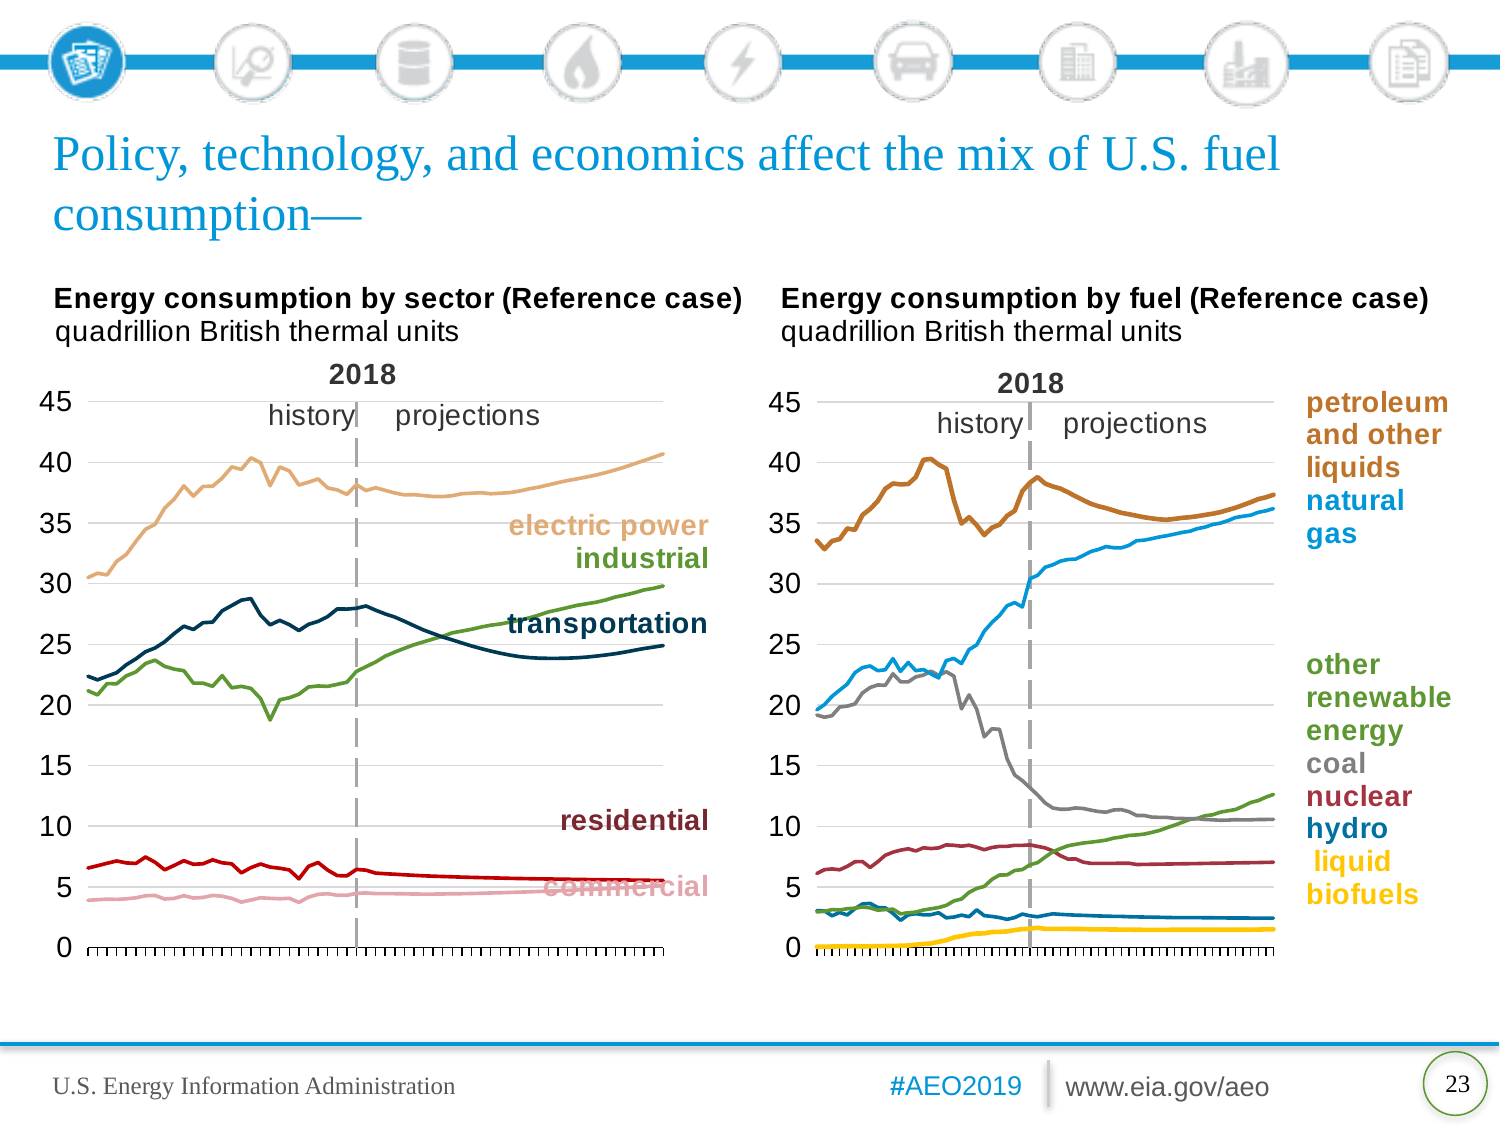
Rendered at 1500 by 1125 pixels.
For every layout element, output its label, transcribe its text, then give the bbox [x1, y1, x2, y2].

chart [767, 276, 1464, 1015]
slide_number 23 [1415, 1053, 1500, 1113]
picture [37, 10, 136, 111]
title Policy, technology, and economics affect the mix of U.S. fuel consumption— [38, 123, 1466, 248]
chart [38, 276, 755, 1015]
picture [202, 12, 212, 113]
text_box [212, 10, 1459, 120]
